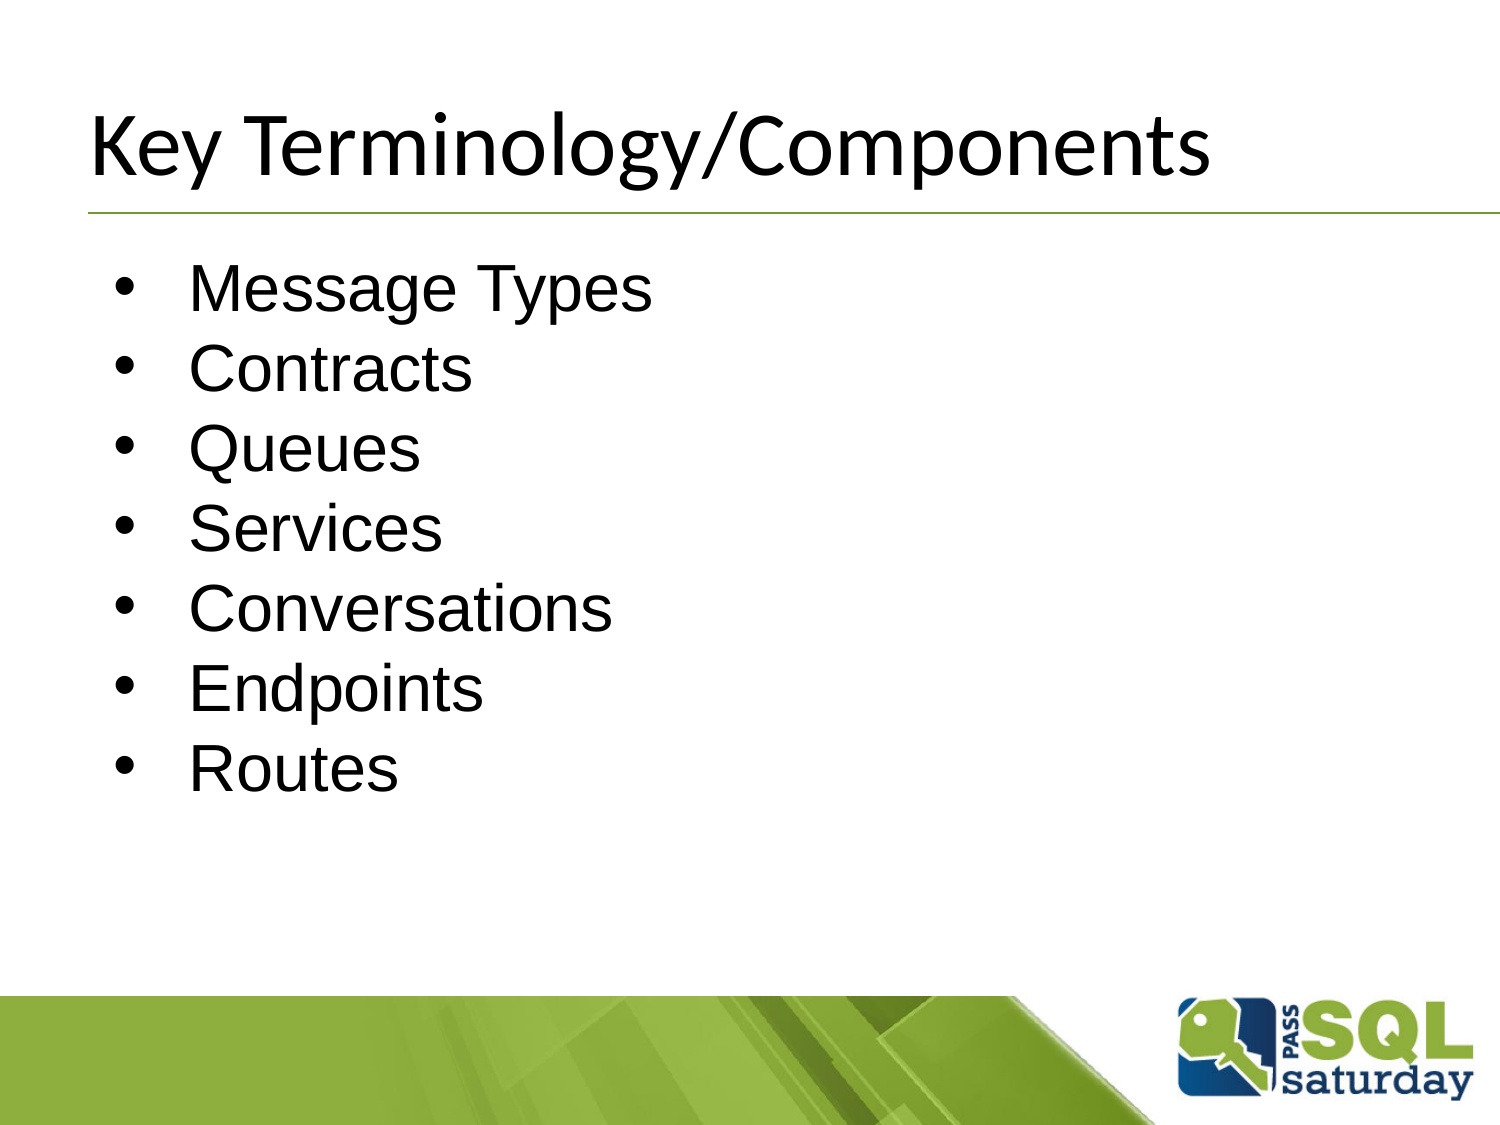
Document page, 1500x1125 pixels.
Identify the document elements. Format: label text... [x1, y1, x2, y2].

title Key Terminology/Components [75, 45, 1425, 233]
picture [0, 969, 1483, 1125]
text_box Message Types Contracts Queues Services Conversations Endpoints Routes [98, 237, 1350, 812]
